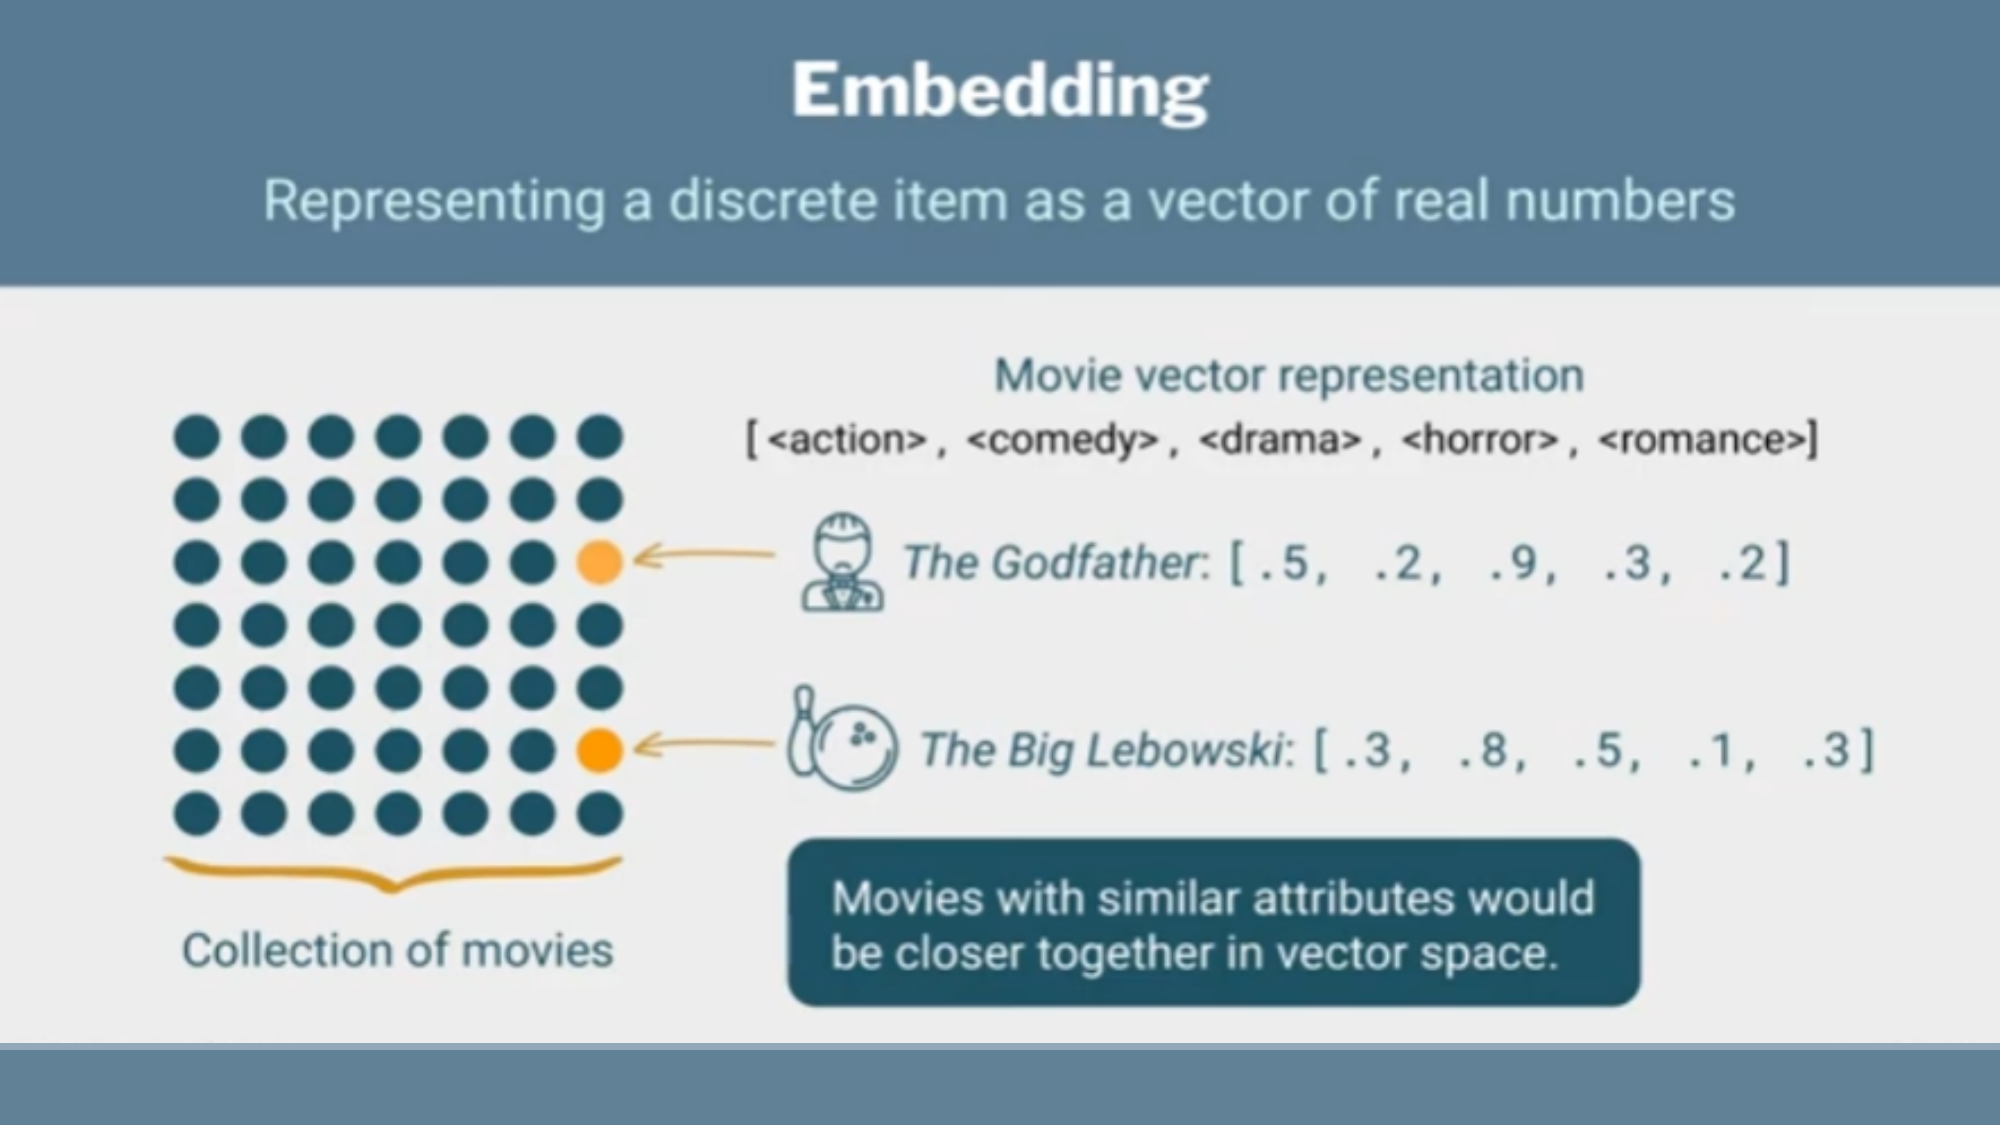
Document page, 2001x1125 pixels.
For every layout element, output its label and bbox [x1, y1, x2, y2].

list [0, 0, 2000, 1043]
